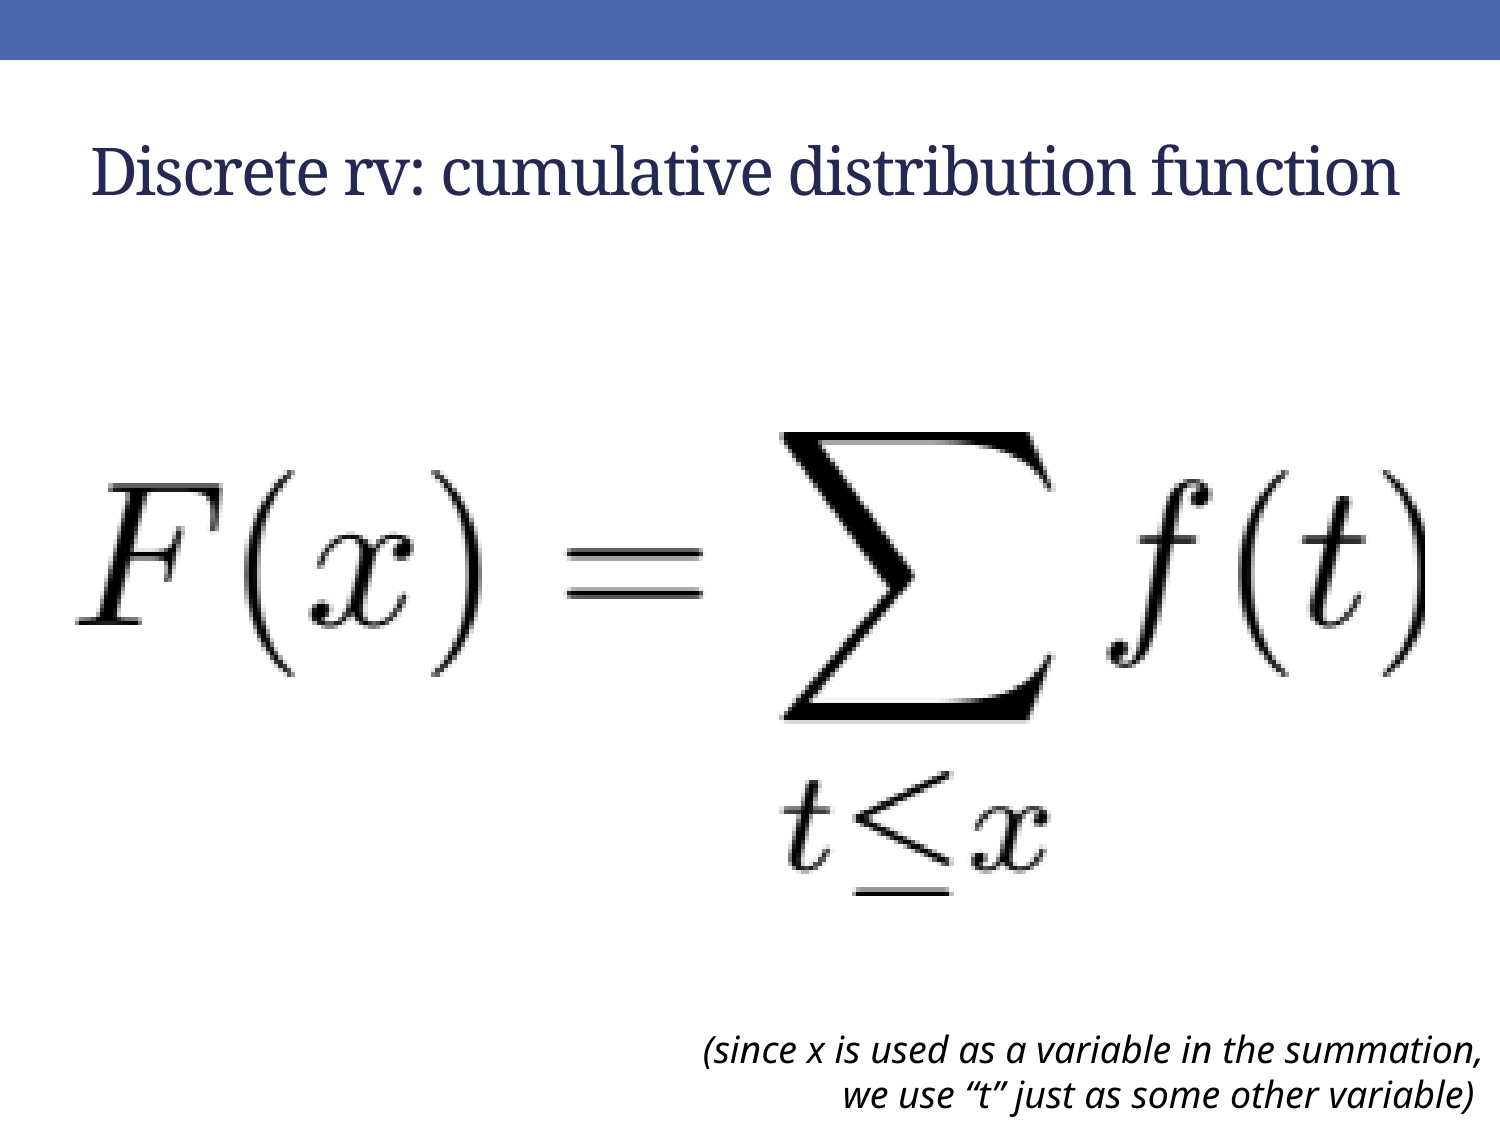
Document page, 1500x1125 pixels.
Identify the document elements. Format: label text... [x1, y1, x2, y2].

title Discrete rv: cumulative distribution function [75, 87, 1425, 250]
text_box (since x is used as a variable in the summation, we use “t” just as some other variable) [674, 1018, 1500, 1124]
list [74, 262, 1426, 1063]
